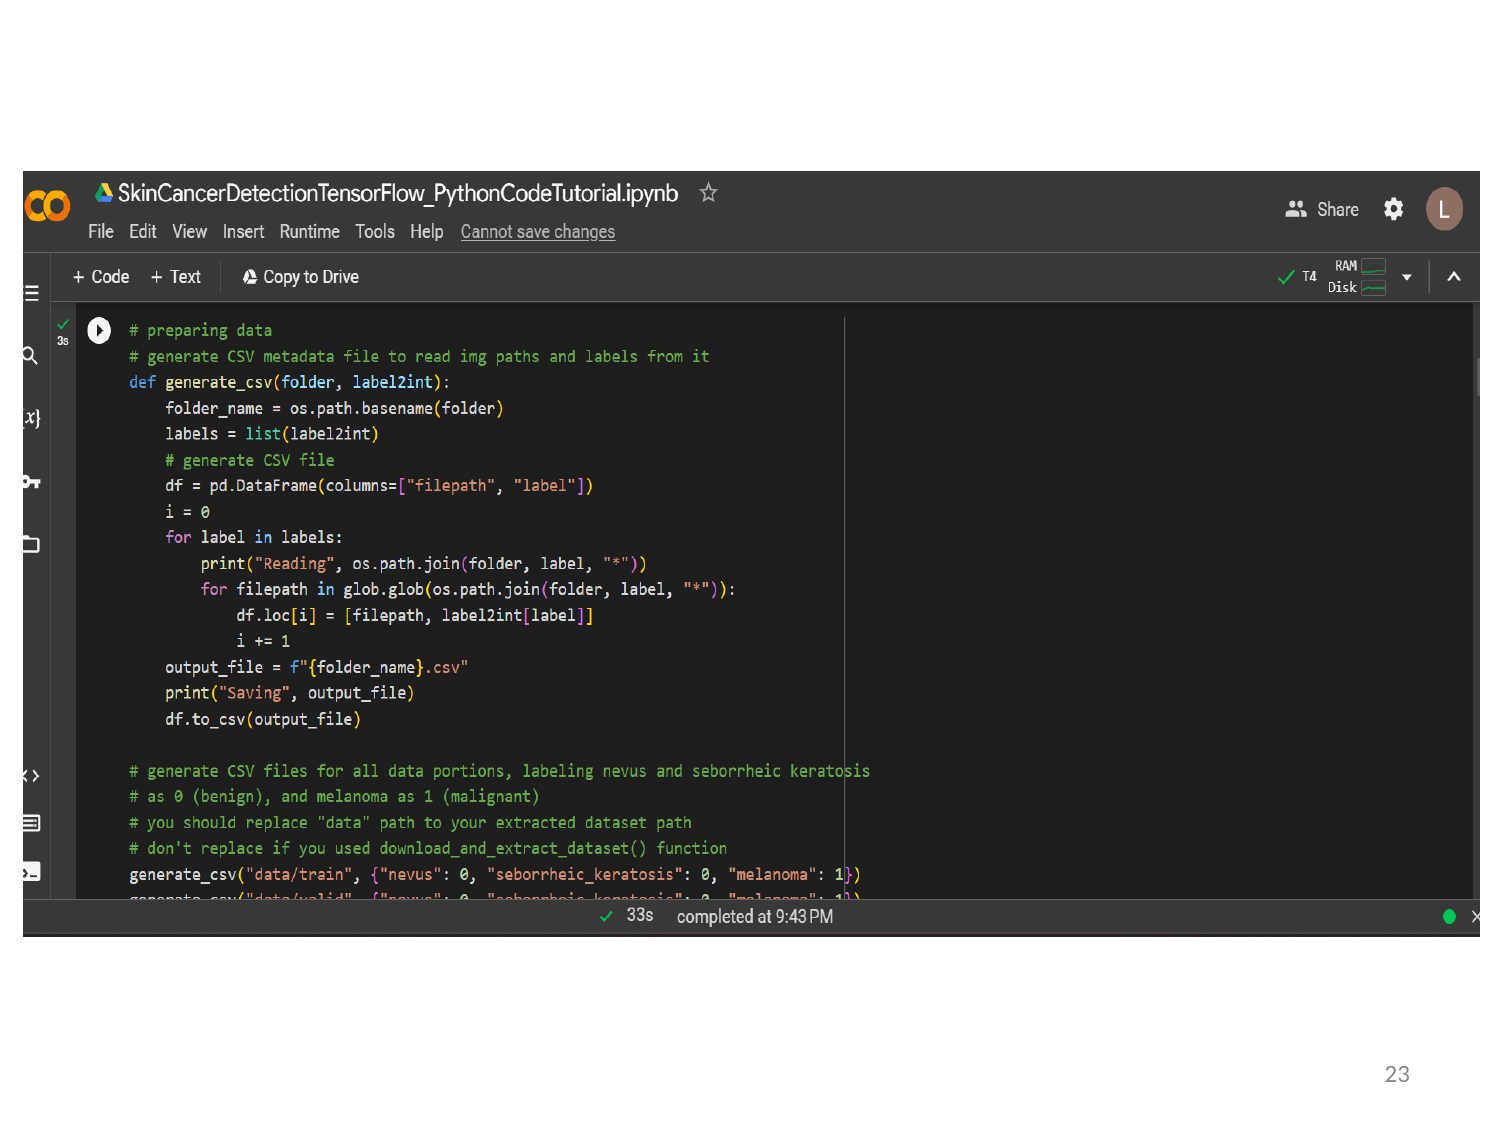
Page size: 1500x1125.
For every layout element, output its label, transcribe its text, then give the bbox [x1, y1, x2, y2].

picture [23, 171, 1480, 938]
slide_number 23 [1074, 1042, 1425, 1103]
